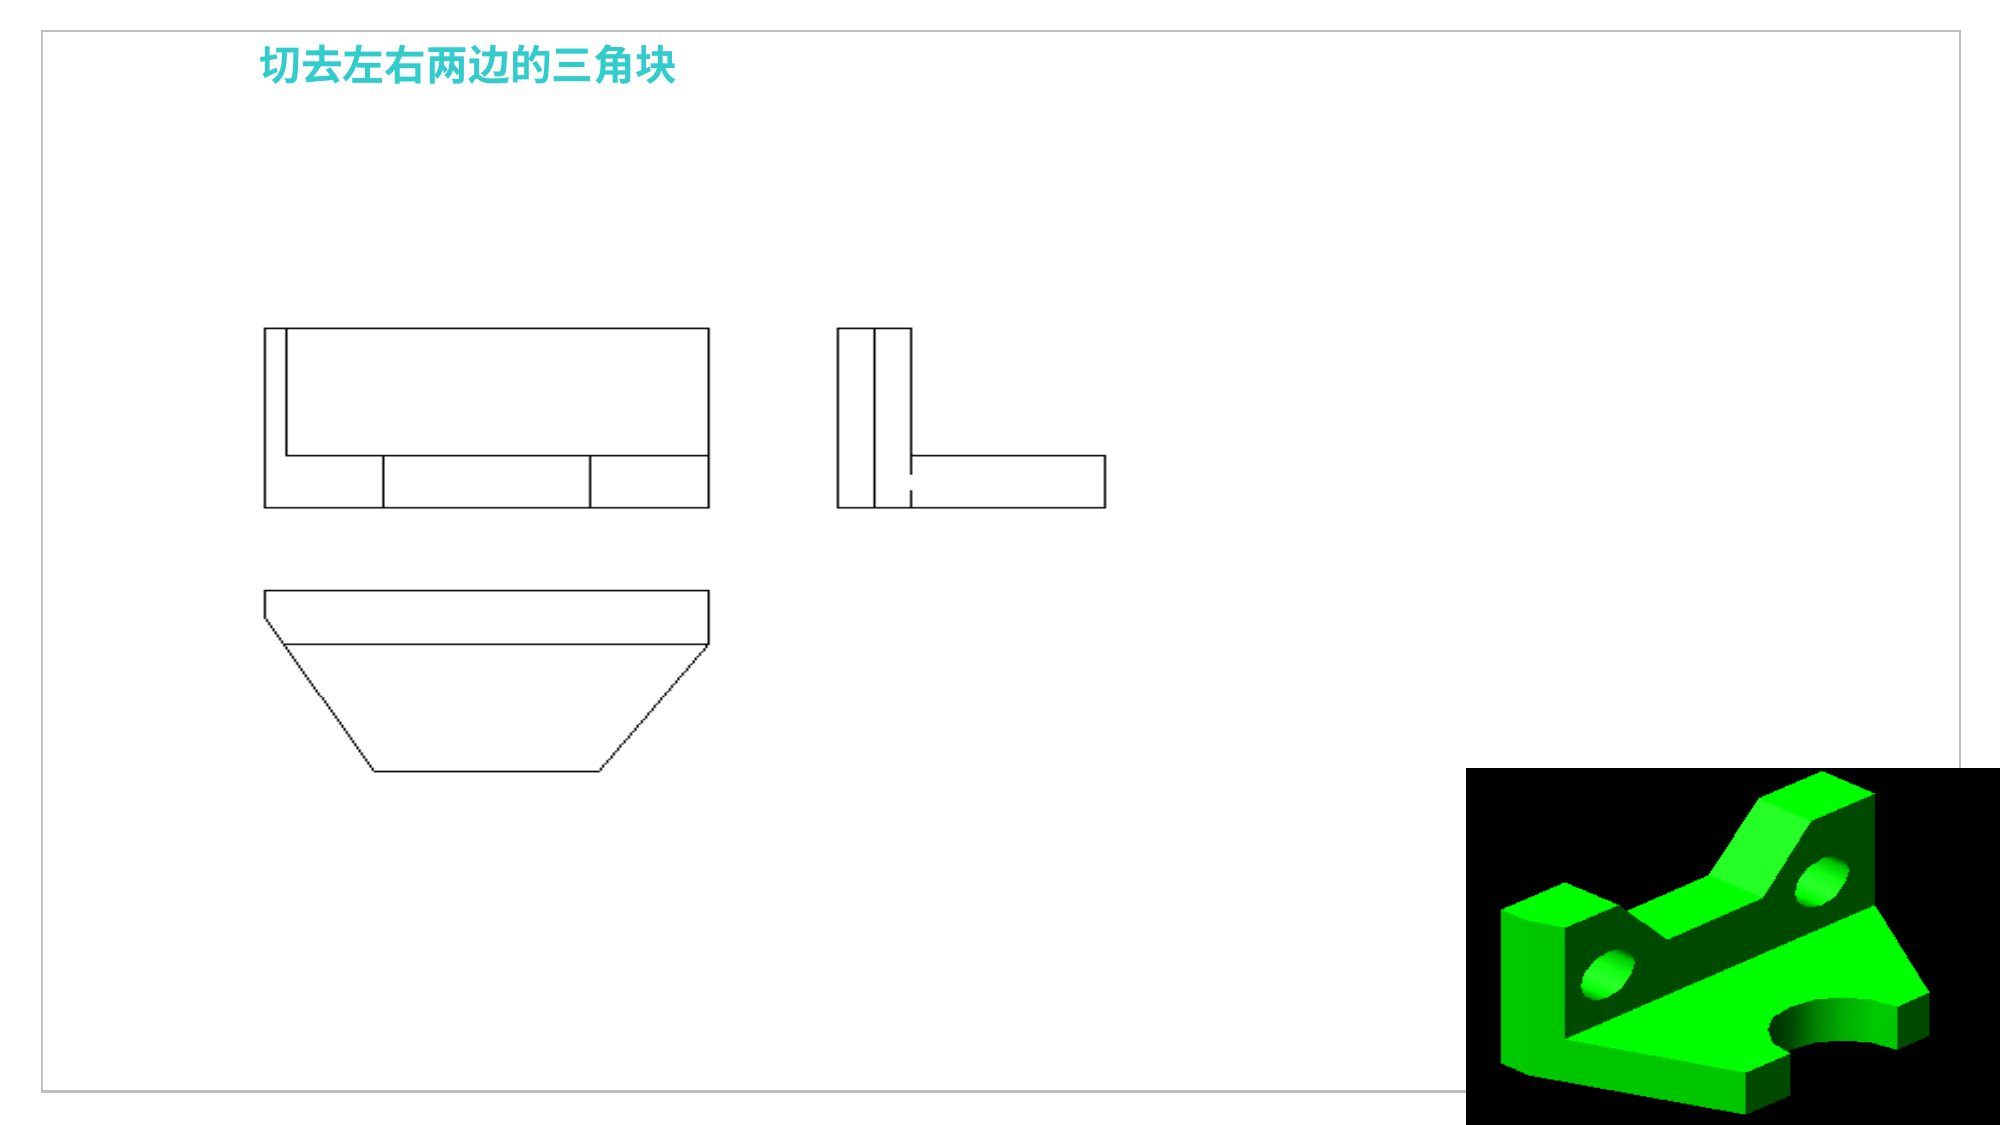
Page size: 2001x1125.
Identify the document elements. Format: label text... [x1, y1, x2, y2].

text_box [133, 220, 1363, 929]
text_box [1466, 768, 2000, 1125]
text_box 切去左右两边的三角块 [244, 31, 1662, 96]
